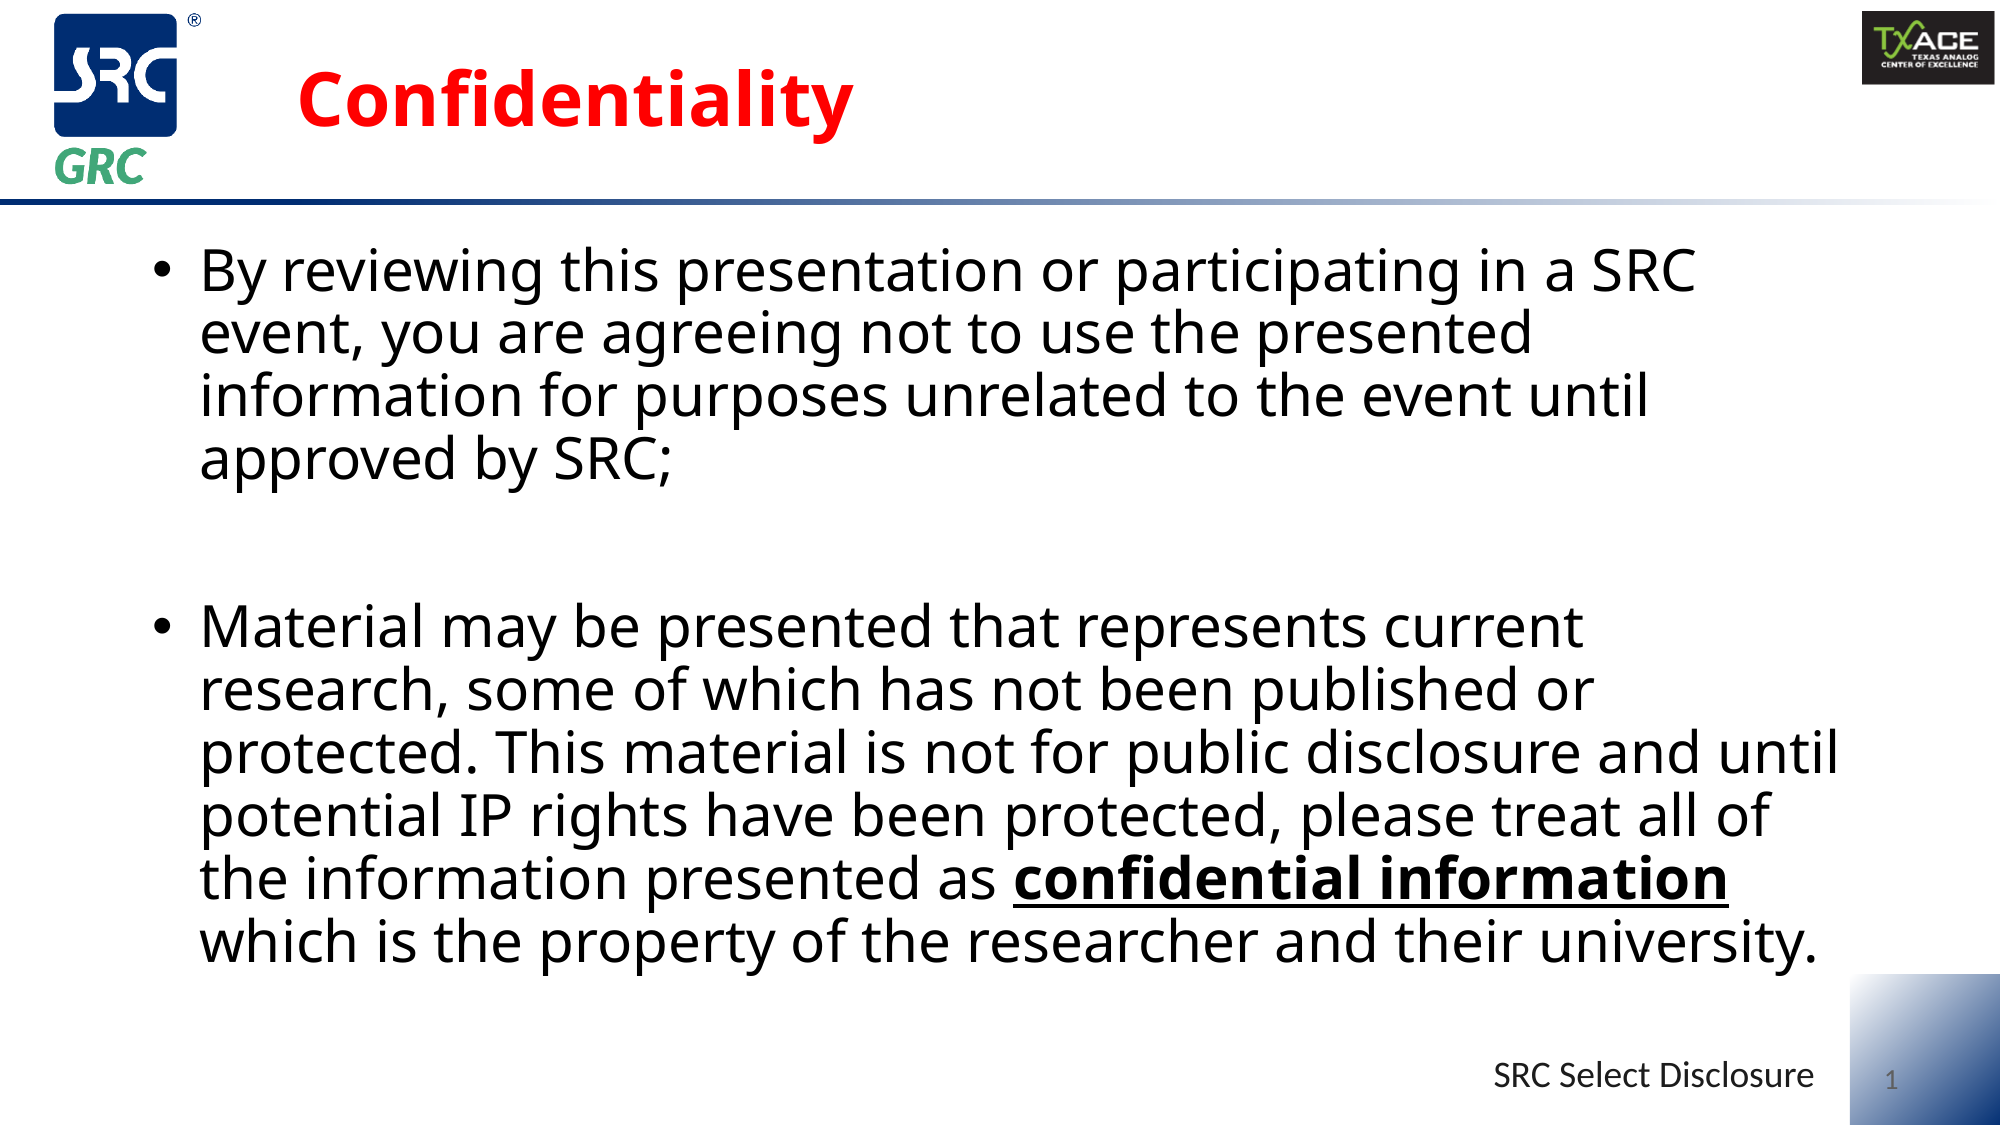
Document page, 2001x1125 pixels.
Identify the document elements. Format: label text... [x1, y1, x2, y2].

picture [40, 0, 235, 198]
title Confidentiality [281, 23, 1863, 183]
picture [1862, 11, 1995, 85]
footer SRC Select Disclosure [1030, 1042, 1831, 1103]
list By reviewing this presentation or participating in a SRC event, you are agreeing not to use the presented information for purposes unrelated to the event until approved by SRC; Material may be presented that represents current research, some of which has not been published or protected. This material is not for public disclosure and until potential IP rights have been protected, please treat all of the information presented as confidential information which is the property of the researcher and their university. [137, 233, 1863, 1023]
